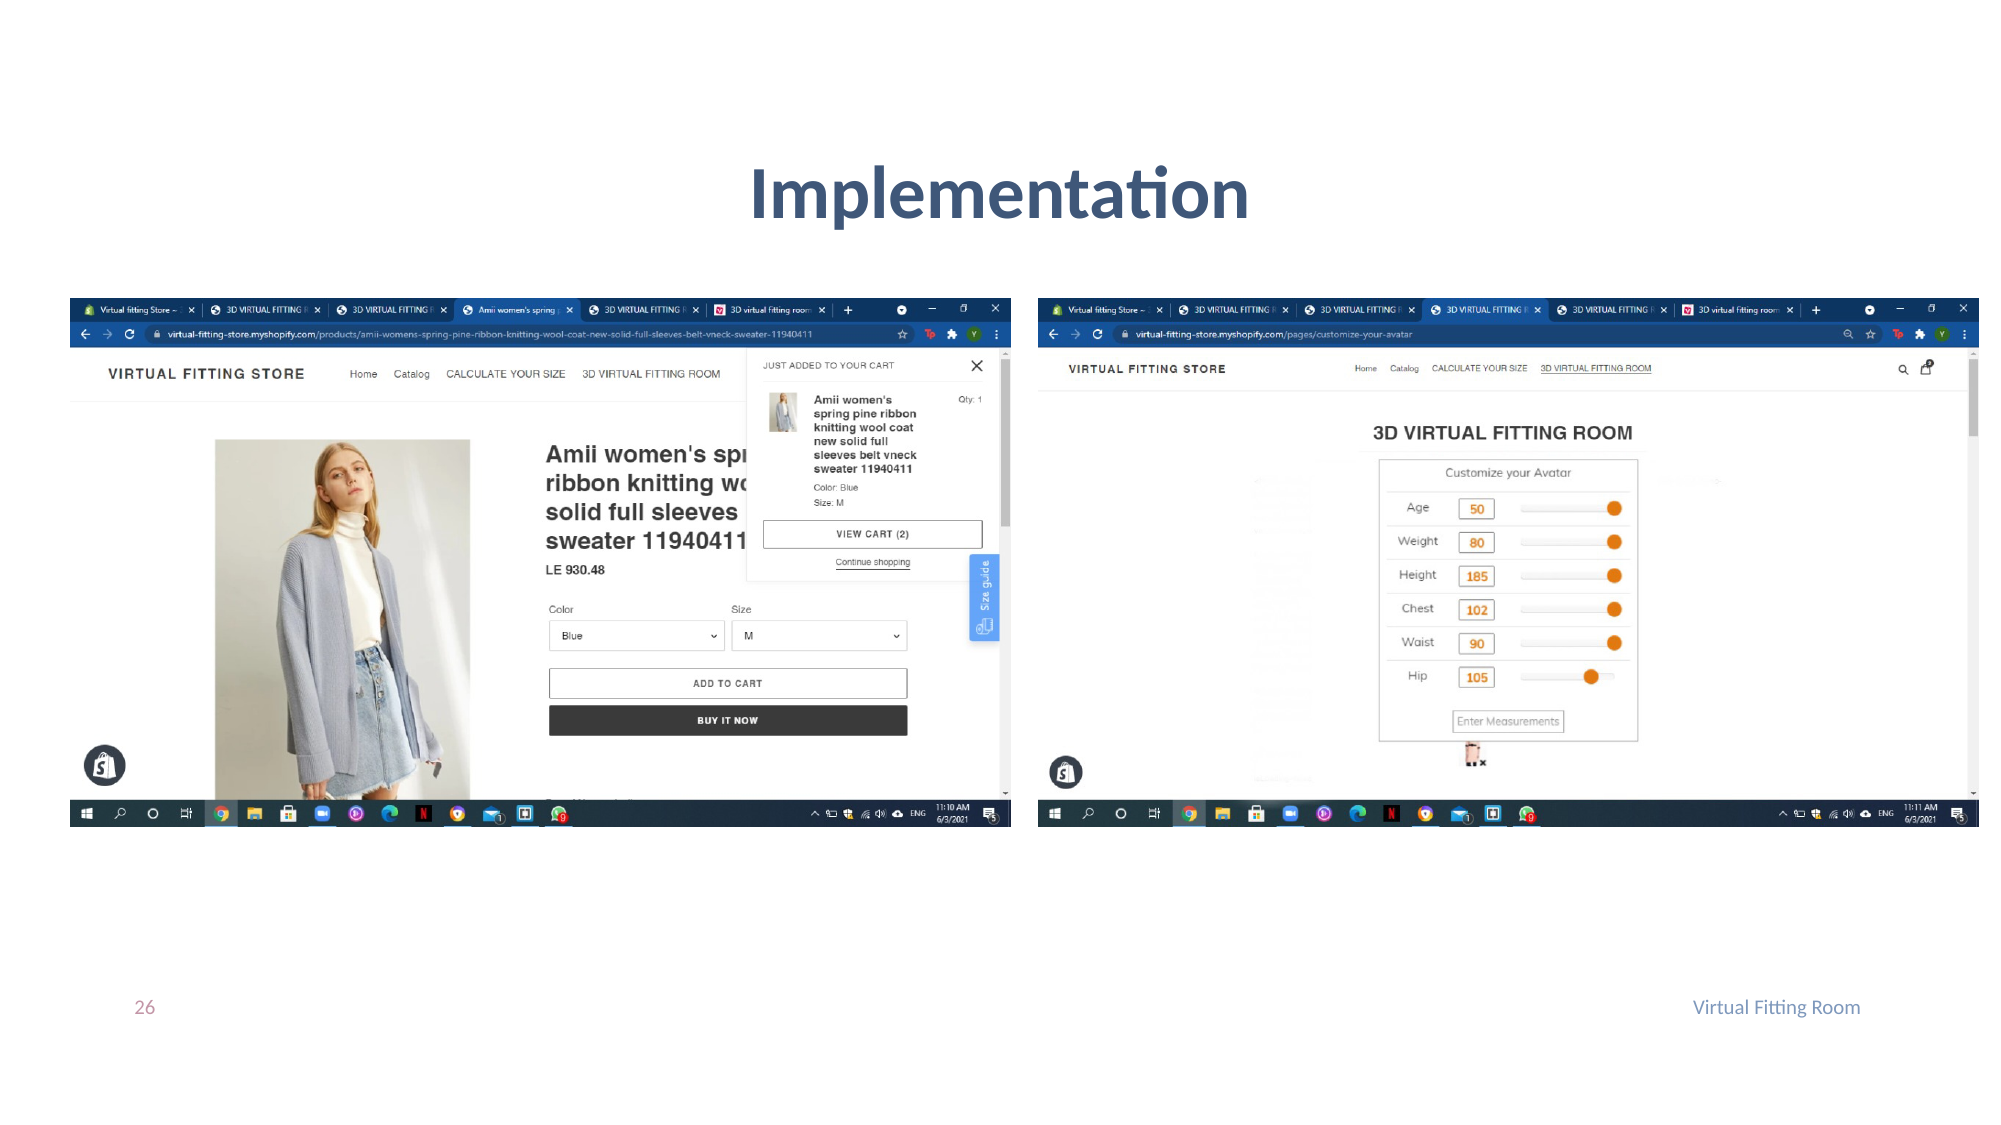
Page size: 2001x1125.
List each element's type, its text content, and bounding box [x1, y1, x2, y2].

picture [70, 298, 1011, 827]
title Implementation [357, 102, 1643, 287]
picture [1038, 298, 1979, 827]
slide_number 26 [105, 993, 170, 1033]
footer Virtual Fitting Room [1186, 993, 1862, 1033]
